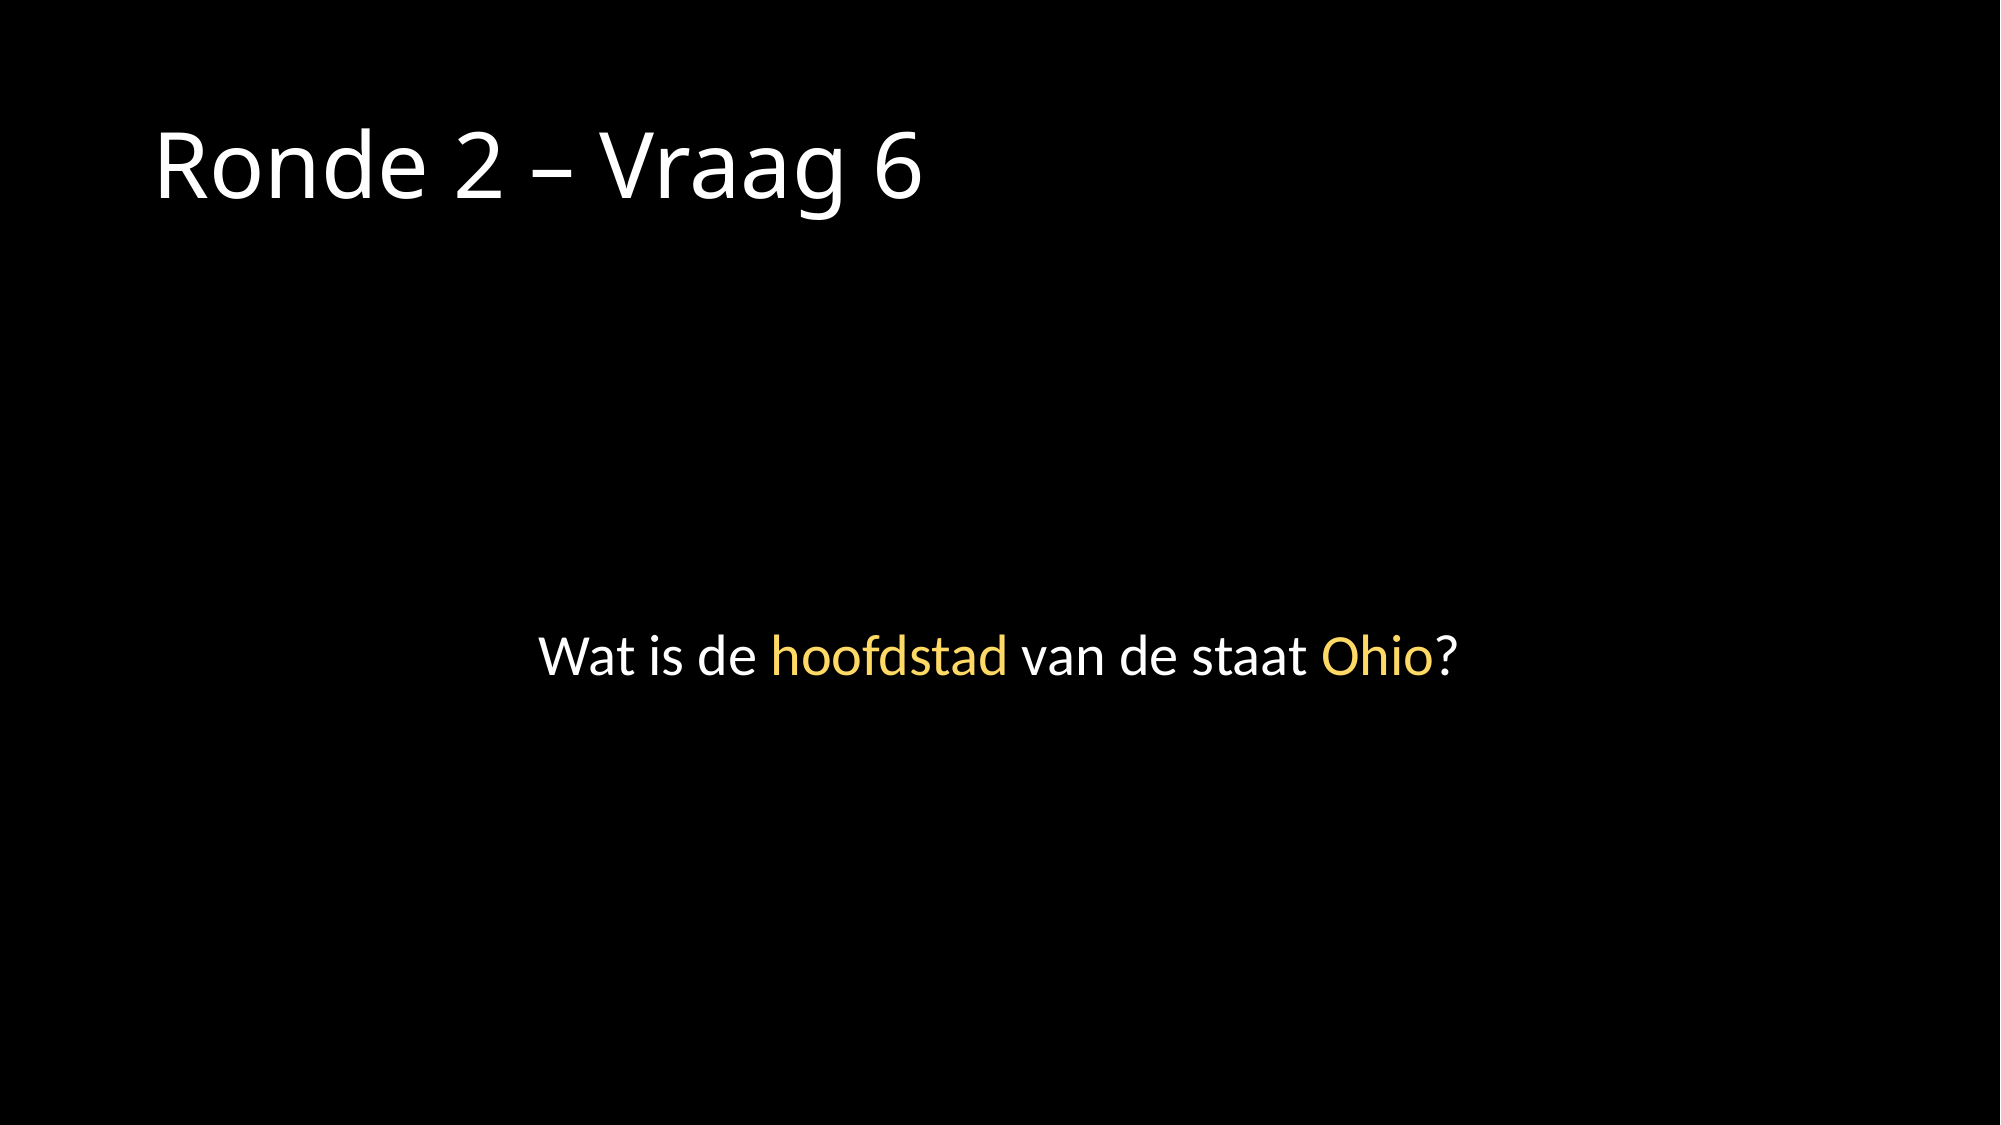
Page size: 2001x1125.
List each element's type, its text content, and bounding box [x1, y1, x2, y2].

list Wat is de hoofdstad van de staat Ohio? [137, 299, 1863, 1014]
title Ronde 2 – Vraag 6 [137, 59, 1863, 278]
